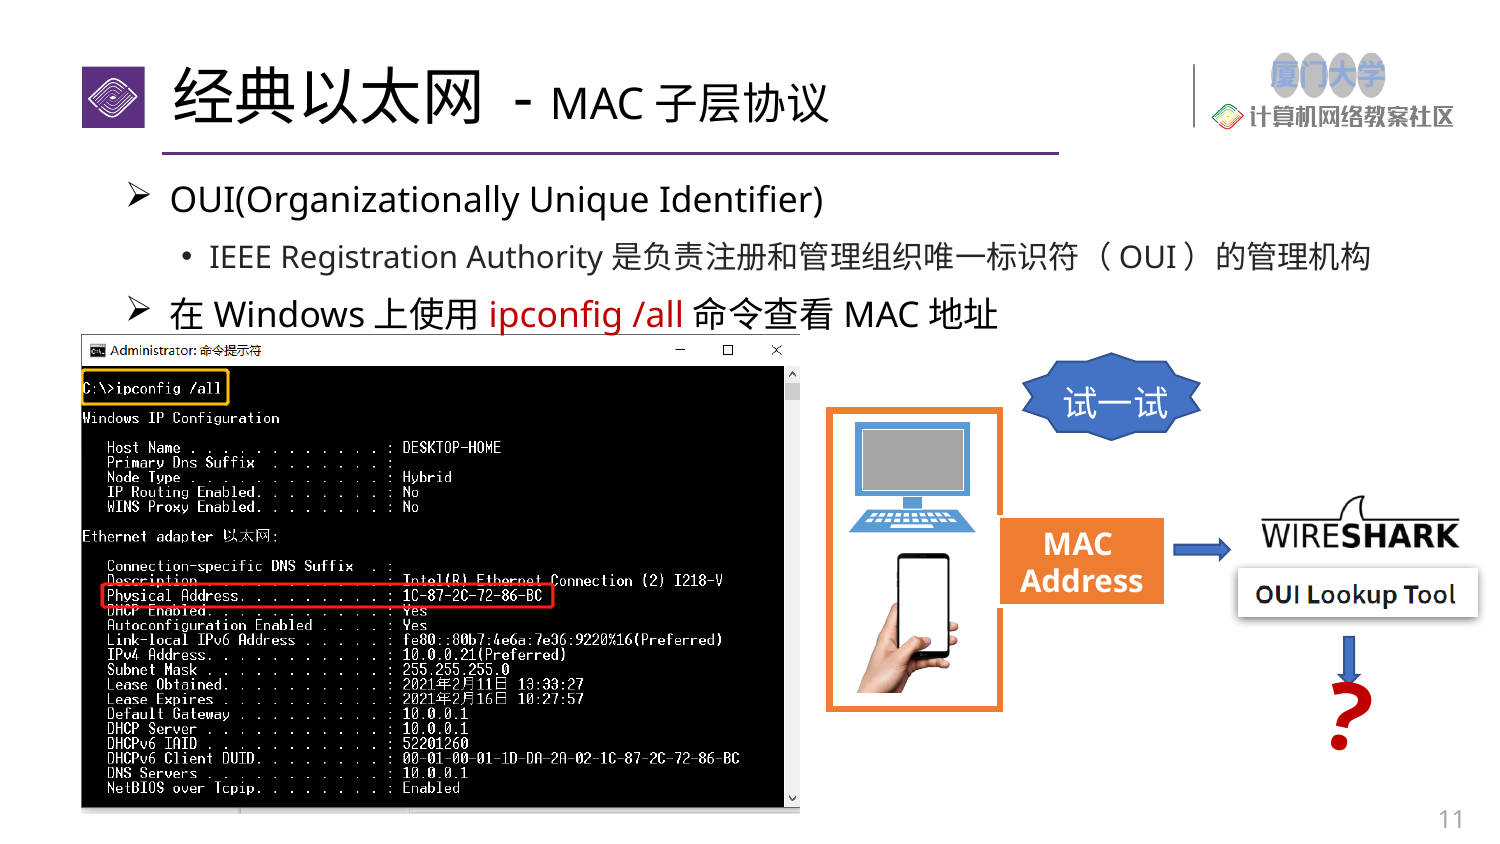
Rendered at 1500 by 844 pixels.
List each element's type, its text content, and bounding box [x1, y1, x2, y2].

slide_number 11 [1068, 798, 1478, 844]
title 经典以太网 - MAC子层协议 [160, 44, 1173, 154]
picture [81, 334, 800, 814]
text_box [829, 353, 1478, 779]
list OUI(Organizationally Unique Identifier) IEEE Registration Authority是负责注册和管理组织唯一标识符（OUI）的管理机构 在Windows上使用ipconfig /all命令查看MAC地址 [113, 163, 1408, 378]
